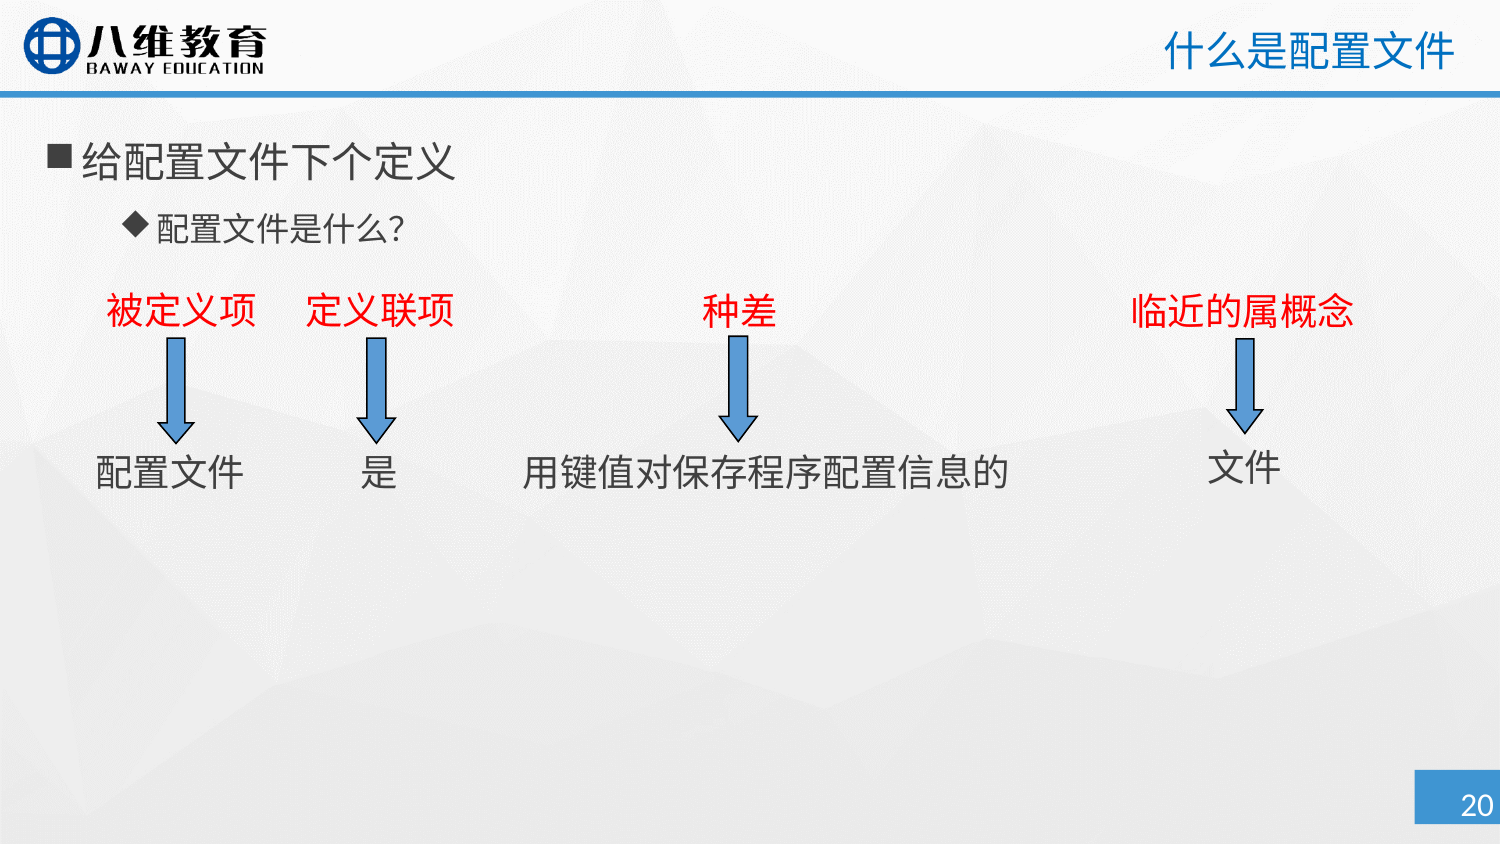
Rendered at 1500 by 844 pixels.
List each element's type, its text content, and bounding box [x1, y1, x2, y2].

picture [0, 98, 1500, 844]
text_box 是 [295, 441, 463, 502]
text_box 被定义项 [29, 279, 335, 340]
text_box 定义联项 [335, 279, 497, 340]
text_box 用键值对保存程序配置信息的 [461, 432, 1071, 502]
text_box 临近的属概念 [1074, 280, 1410, 341]
text_box 文件 [1086, 437, 1404, 497]
text_box [158, 340, 194, 444]
list 给配置文件下个定义 配置文件是什么？ [29, 126, 1447, 741]
text_box 种差 [672, 280, 808, 341]
title 什么是配置文件 [360, 23, 1471, 84]
text_box 配置文件 [76, 441, 264, 502]
text_box [1227, 341, 1263, 434]
picture [0, 0, 1500, 91]
text_box [719, 336, 758, 442]
text_box [357, 340, 396, 444]
